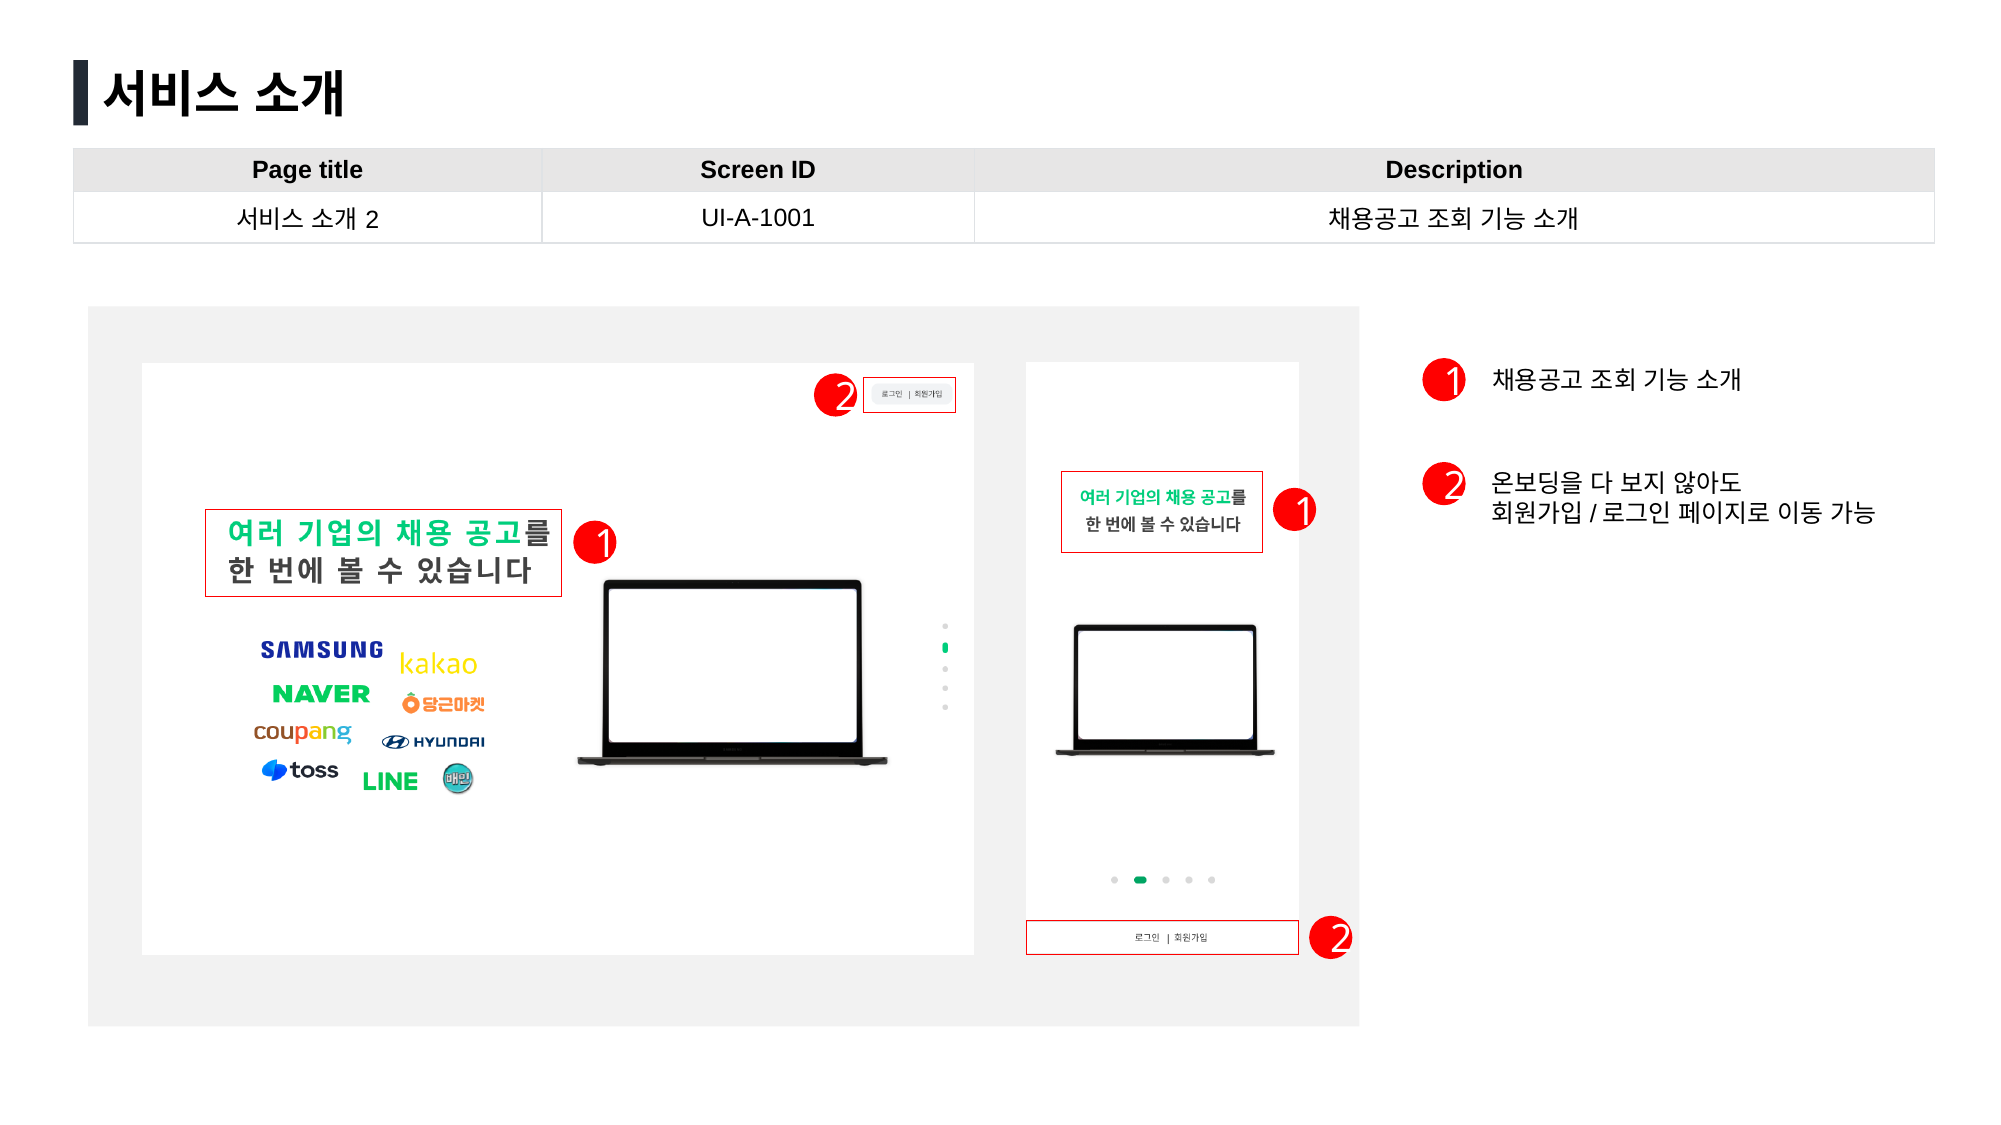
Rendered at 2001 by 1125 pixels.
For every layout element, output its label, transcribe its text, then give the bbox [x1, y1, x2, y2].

text_box [72, 59, 88, 127]
table_cell 채용공고 조회 기능 소개 [975, 192, 1934, 242]
text_box 1 [1299, 487, 1318, 532]
picture [1025, 362, 1299, 954]
text_box 채용공고 조회 기능 소개 [1477, 356, 1758, 402]
picture [142, 363, 974, 955]
table_header Page title [74, 149, 541, 191]
table_header Screen ID [543, 149, 974, 191]
text_box [87, 305, 1360, 1028]
text_box 2 [1421, 460, 1467, 507]
text_box 온보딩을 다 보지 않아도 회원가입/로그인 페이지로 이동 가능 [1476, 460, 1892, 535]
table_header Description [975, 149, 1934, 191]
table_cell UI-A-1001 [543, 192, 974, 242]
text_box 2 [1308, 914, 1354, 961]
text_box 서비스 소개 [88, 54, 411, 130]
text_box 1 [1421, 357, 1467, 403]
table_cell 서비스 소개2 [74, 192, 541, 242]
